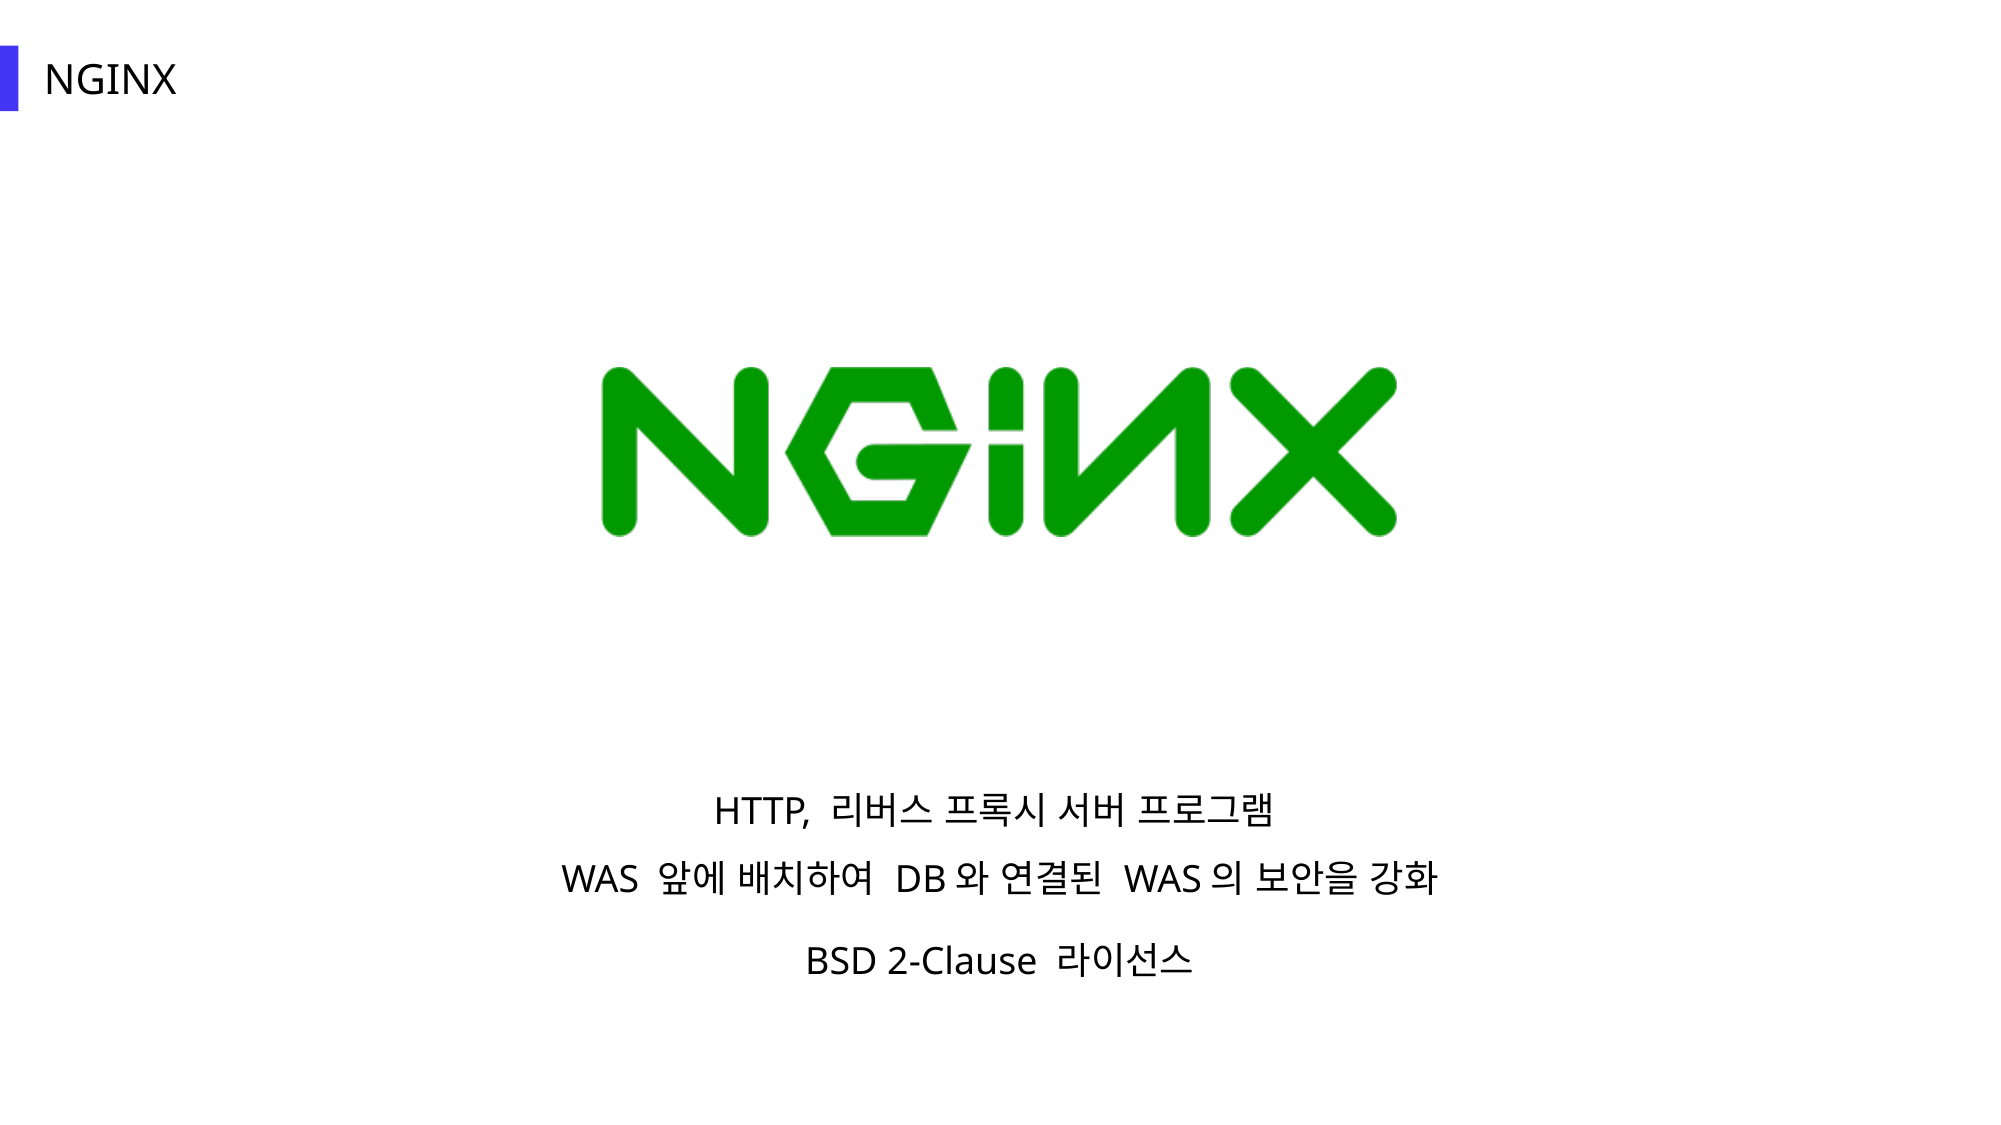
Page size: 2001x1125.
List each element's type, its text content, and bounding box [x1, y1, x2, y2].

text_box [0, 44, 19, 112]
text_box HTTP, 리버스 프록시 서버 프로그램 WAS 앞에 배치하여 DB와 연결된 WAS의 보안을 강화 BSD 2-Clause 라이선스 [333, 757, 1667, 990]
text_box NGINX [19, 45, 352, 111]
picture [599, 367, 1400, 537]
